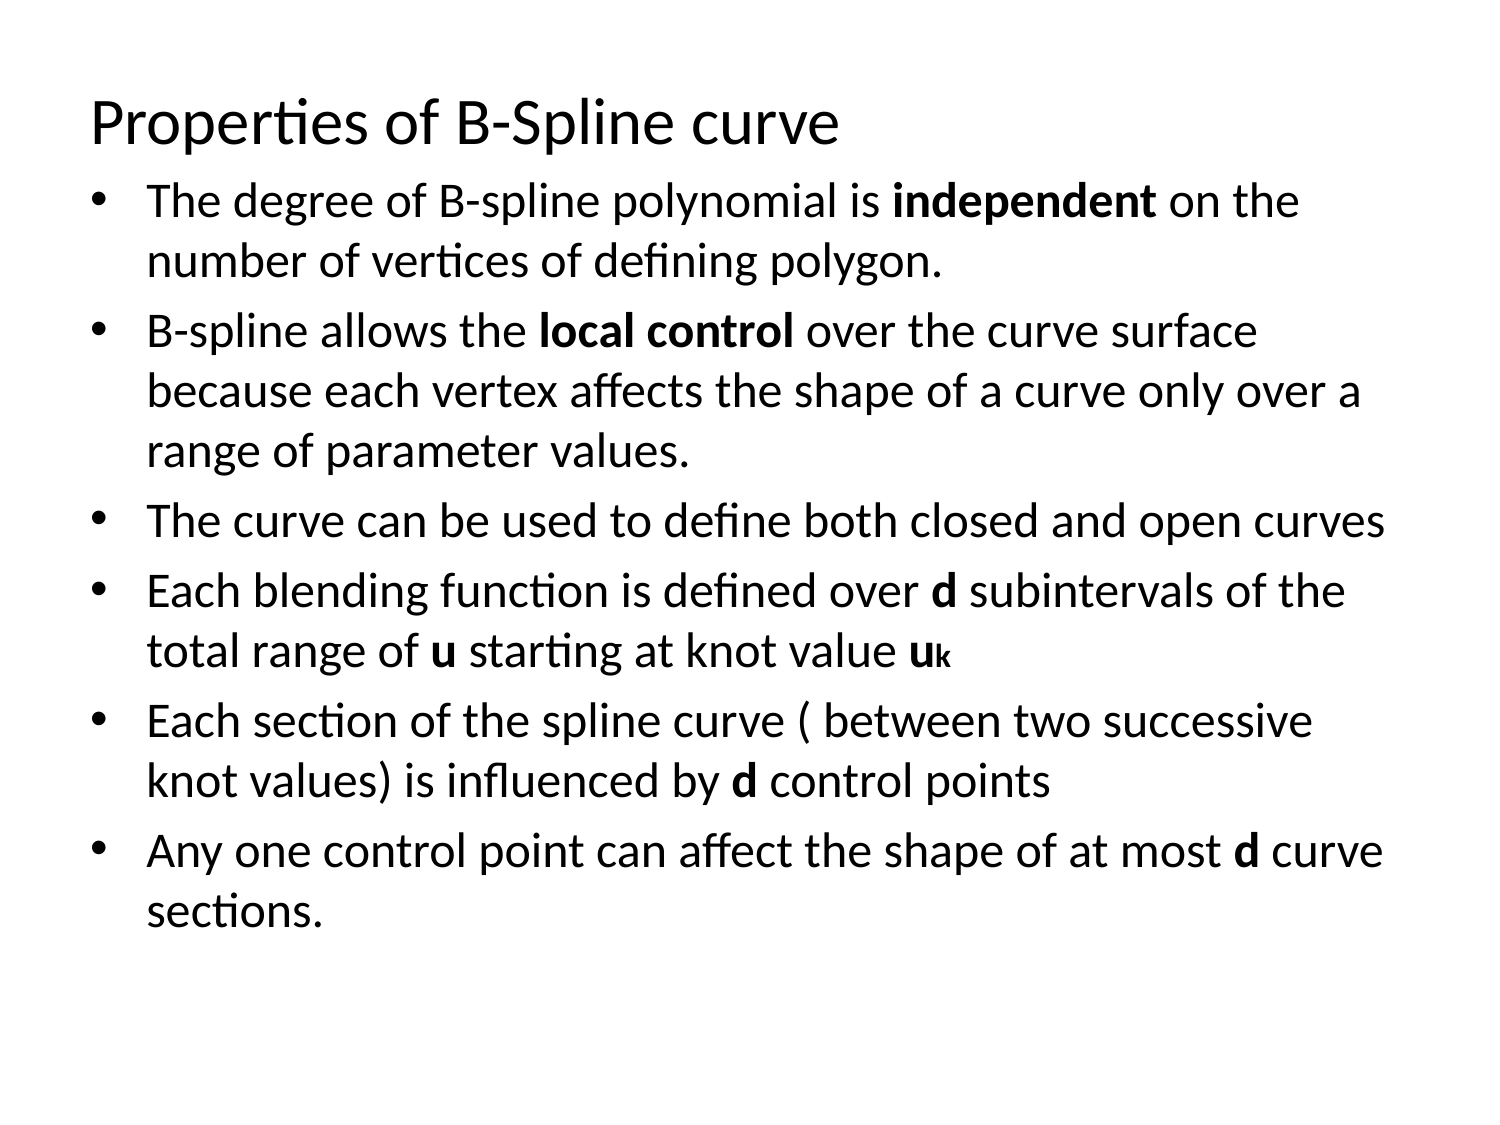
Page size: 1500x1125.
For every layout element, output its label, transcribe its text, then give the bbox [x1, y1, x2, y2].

list Properties of B-Spline curve The degree of B-spline polynomial is independent on the number of vertices of defining polygon. B-spline allows the local control over the curve surface because each vertex affects the shape of a curve only over a range of parameter values. The curve can be used to define both closed and open curves Each blending function is defined over d subintervals of the total range of u starting at knot value uk Each section of the spline curve ( between two successive knot values) is influenced by d control points Any one control point can affect the shape of at most d curve sections. [75, 70, 1425, 1005]
